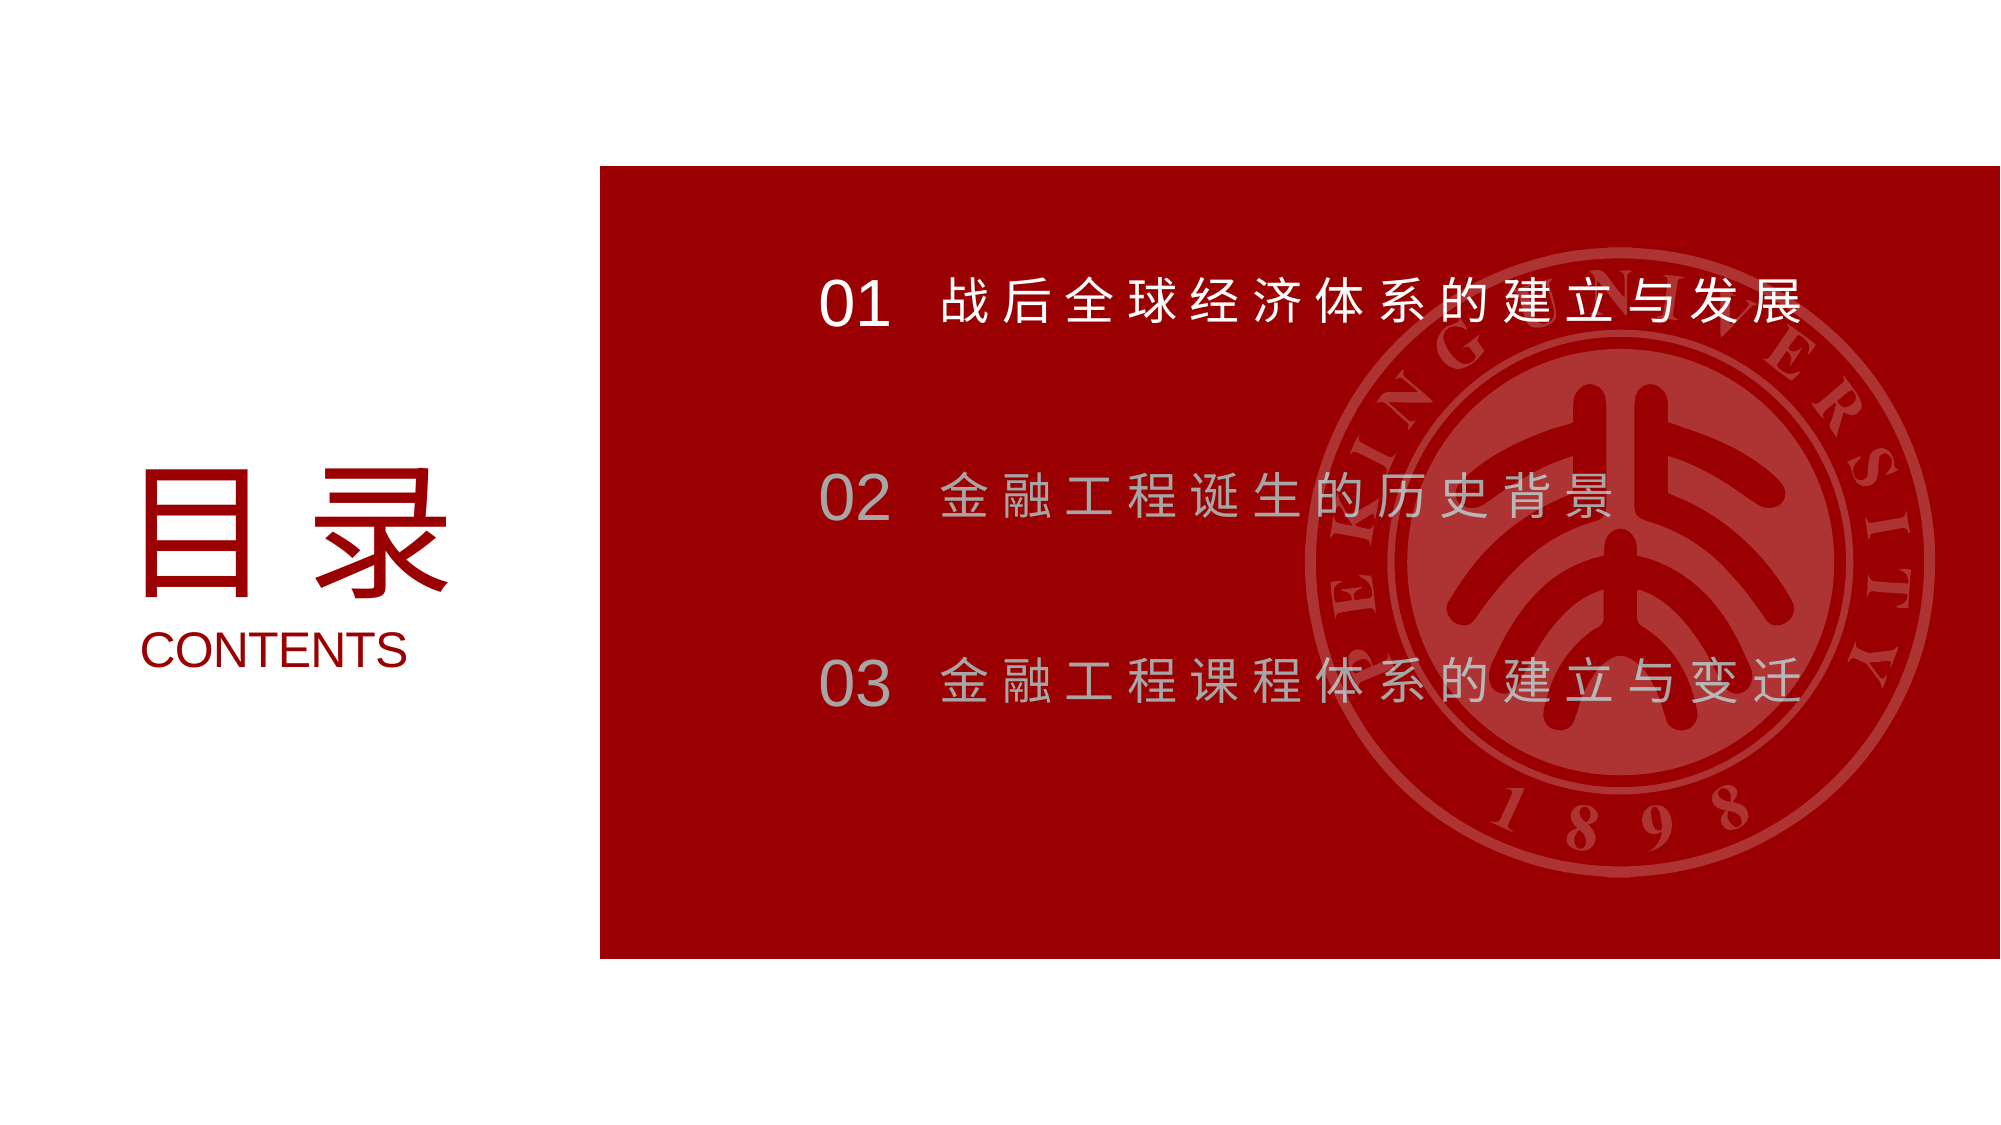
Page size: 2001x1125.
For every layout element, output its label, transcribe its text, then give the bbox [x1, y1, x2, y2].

text_box 金融工程诞生的历史背景 [963, 456, 1304, 532]
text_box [1304, 247, 1937, 878]
text_box [599, 165, 2000, 960]
text_box 02 [803, 446, 963, 542]
text_box 01 [803, 251, 963, 347]
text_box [107, 429, 636, 686]
text_box 金融工程课程体系的建立与变迁 [963, 642, 1304, 717]
text_box 03 [803, 632, 963, 727]
text_box 战后全球经济体系的建立与发展 [963, 262, 1304, 337]
